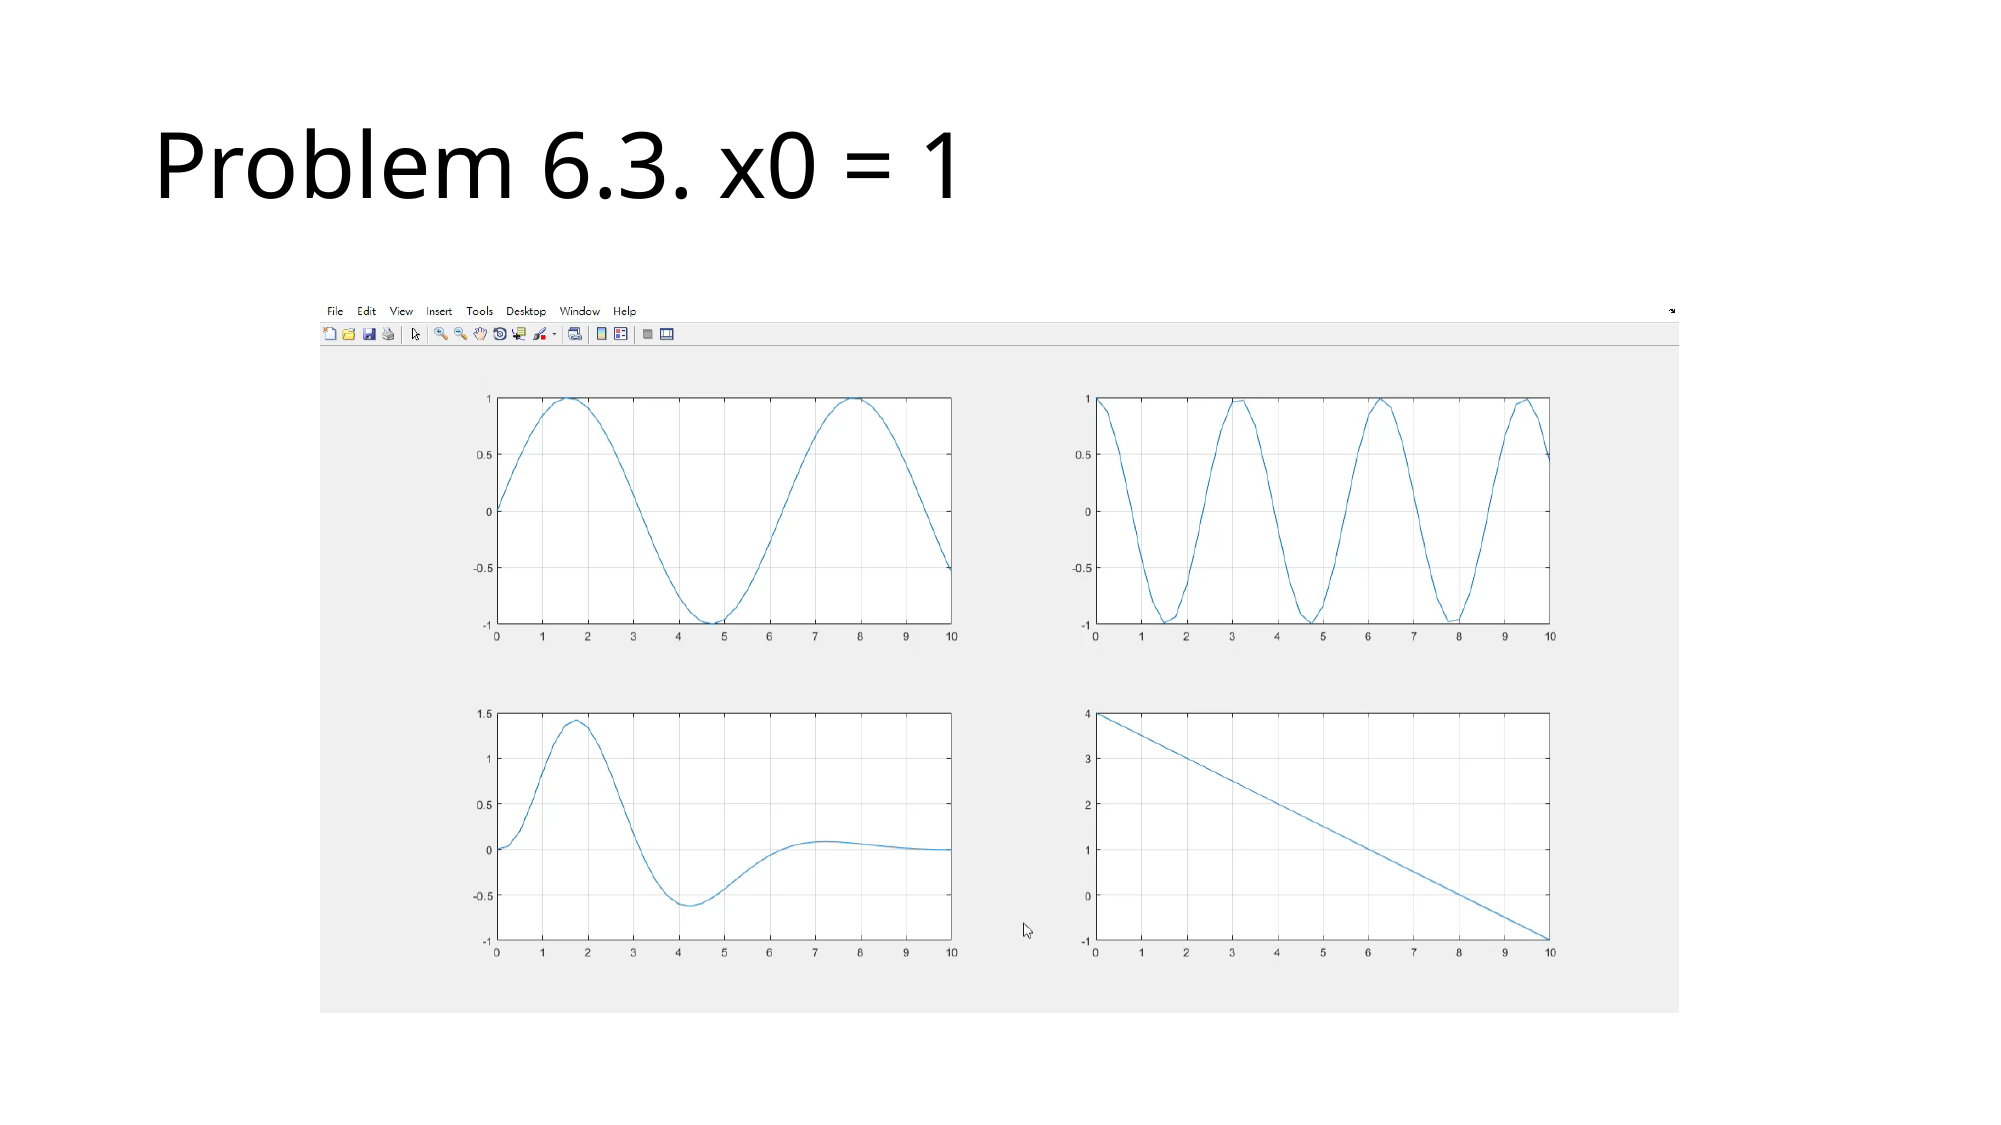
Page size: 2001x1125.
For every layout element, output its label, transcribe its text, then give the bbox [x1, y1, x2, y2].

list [320, 299, 1680, 1014]
title Problem 6.3. x0 = 1 [137, 59, 1863, 278]
